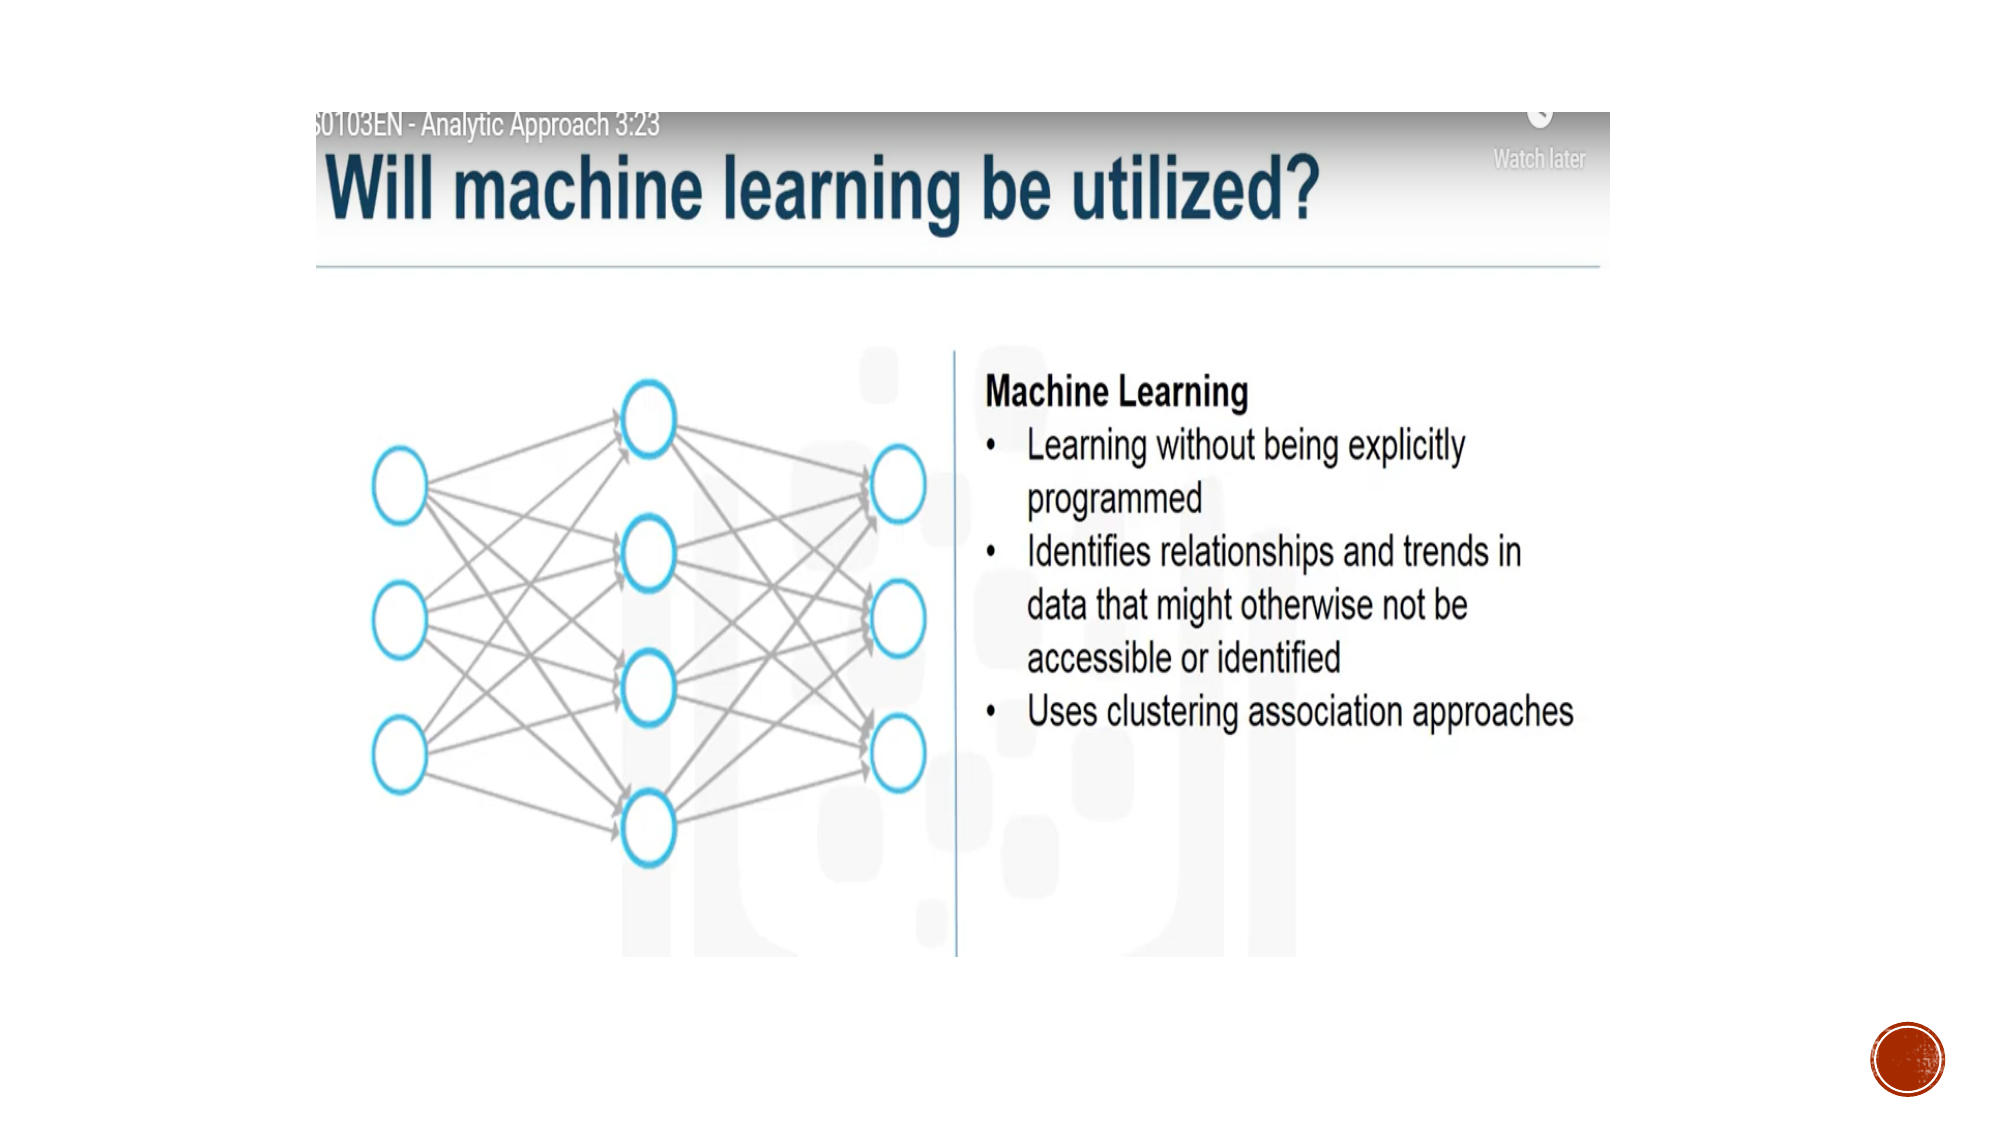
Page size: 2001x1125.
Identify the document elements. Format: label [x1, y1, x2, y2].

picture [316, 112, 1610, 957]
